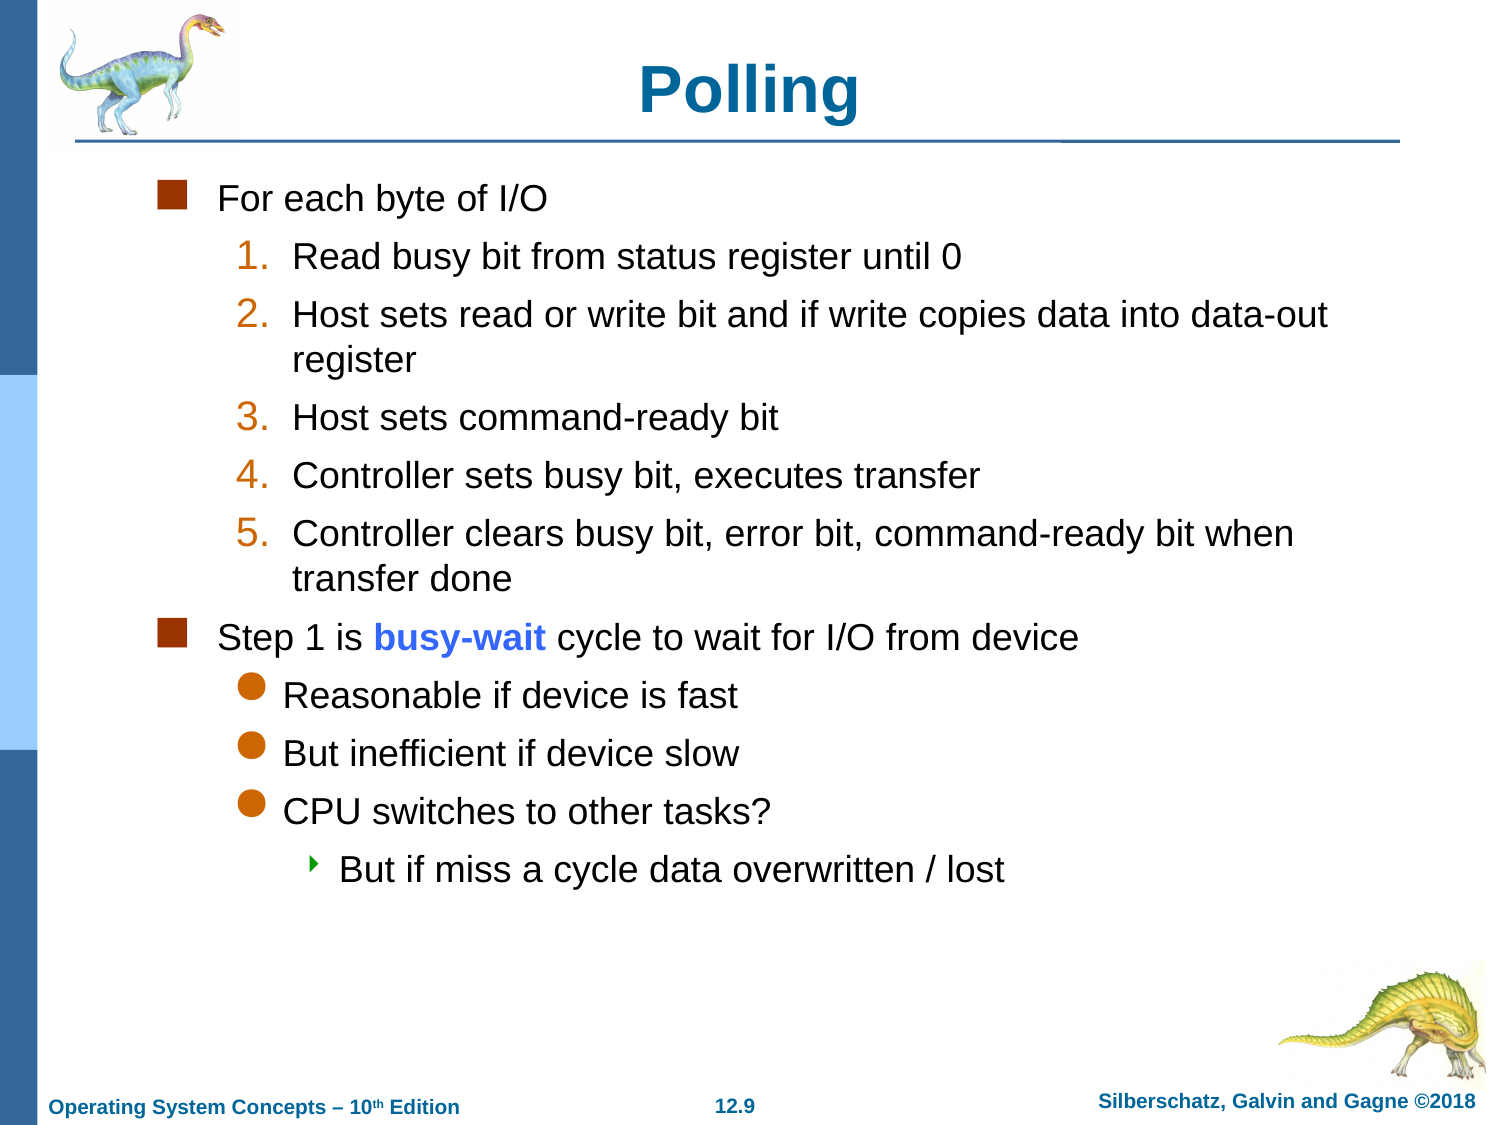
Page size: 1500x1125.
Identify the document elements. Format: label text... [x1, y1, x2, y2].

picture [46, 0, 243, 149]
list For each byte of I/O Read busy bit from status register until 0 Host sets read or write bit and if write copies data into data-out register Host sets command-ready bit Controller sets busy bit, executes transfer Controller clears busy bit, error bit, command-ready bit when transfer done Step 1 is busy-wait cycle to wait for I/O from device Reasonable if device is fast But inefficient if device slow CPU switches to other tasks? But if miss a cycle data overwritten / lost [145, 166, 1415, 1008]
picture [1275, 959, 1486, 1090]
title Polling [75, 38, 1425, 133]
